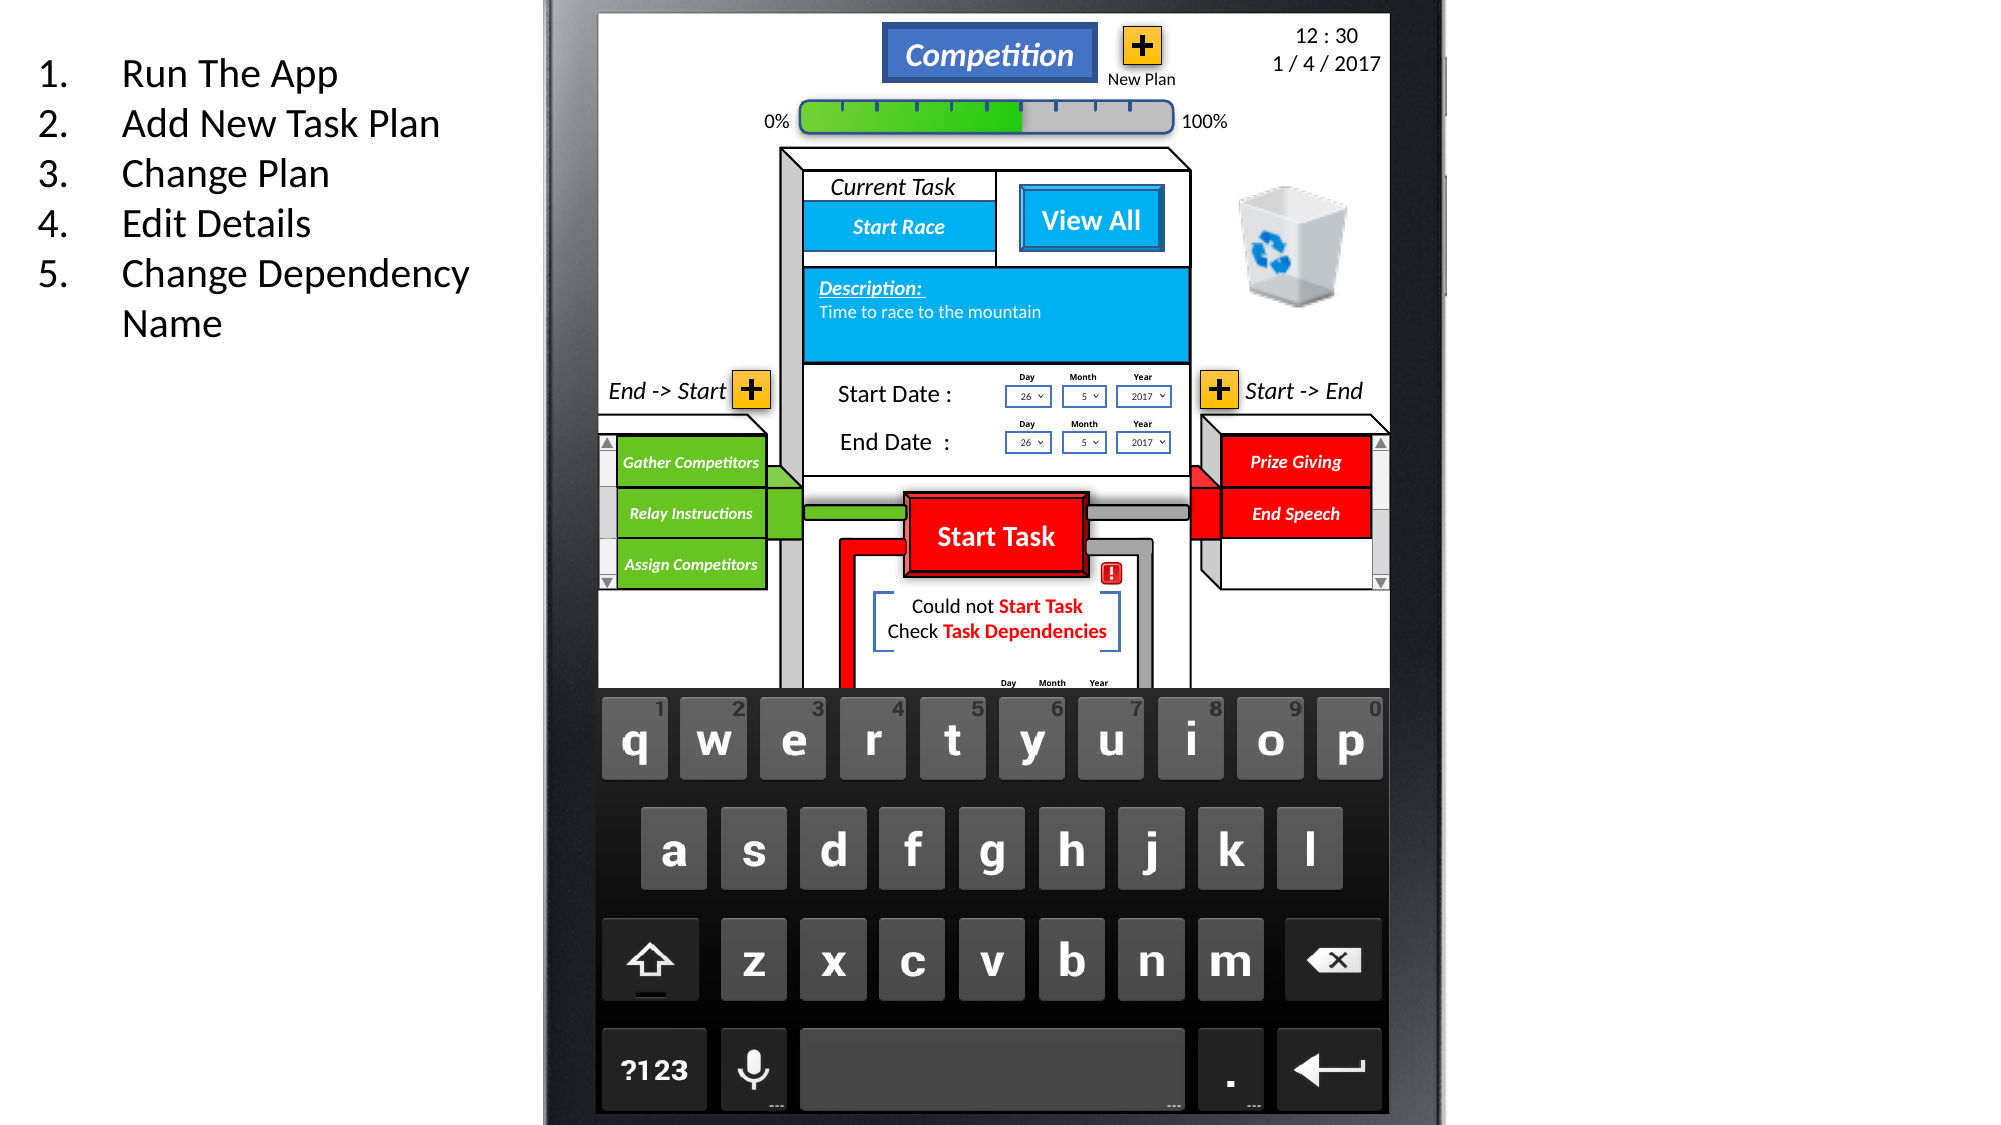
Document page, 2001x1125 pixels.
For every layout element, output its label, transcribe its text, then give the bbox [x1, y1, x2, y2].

picture [543, 0, 1447, 1125]
text_box Run The App Add New Task Plan Change Plan Edit Details Change Dependency Name [22, 37, 543, 353]
